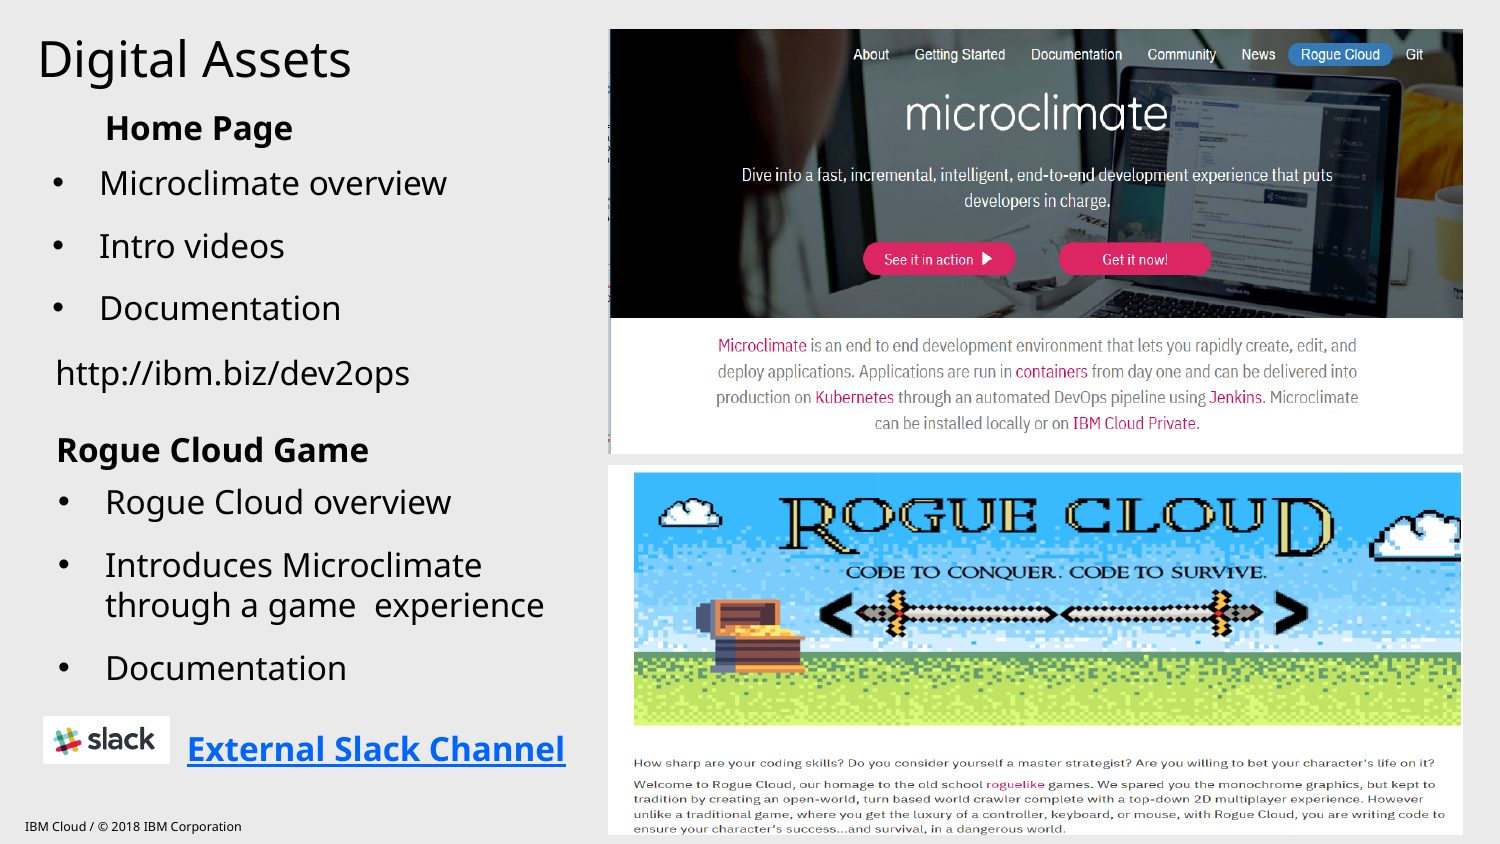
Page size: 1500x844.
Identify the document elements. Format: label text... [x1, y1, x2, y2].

picture [608, 465, 1463, 835]
text_box External Slack Channel [143, 721, 603, 782]
text_box IBM Cloud / © 2018 IBM Corporation [25, 817, 603, 835]
text_box Rogue Cloud overview Introduces Microclimate through a game experience Documentation [43, 473, 570, 721]
title Digital Assets [37, 34, 603, 140]
text_box Microclimate overview Intro videos Documentation [37, 154, 502, 370]
picture [608, 29, 1463, 454]
text_box Rogue Cloud Game [0, 421, 446, 539]
text_box http://ibm.biz/dev2ops [40, 370, 435, 400]
text_box Home Page [0, 99, 432, 217]
picture [43, 715, 171, 765]
